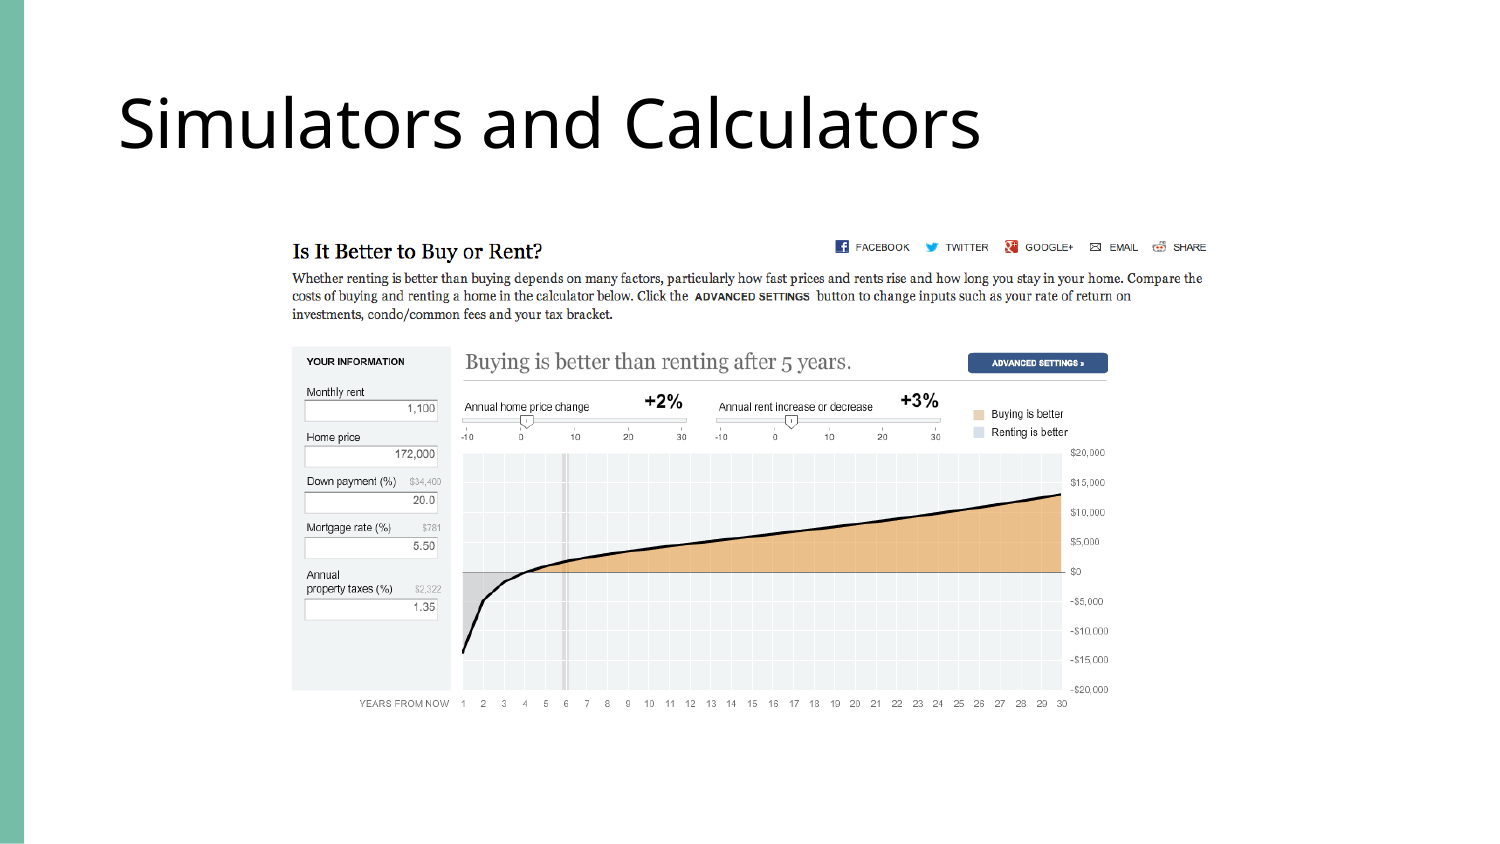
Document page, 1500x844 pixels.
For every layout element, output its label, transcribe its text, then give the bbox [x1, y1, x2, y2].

title Simulators and Calculators [103, 44, 1397, 208]
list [285, 224, 1214, 760]
